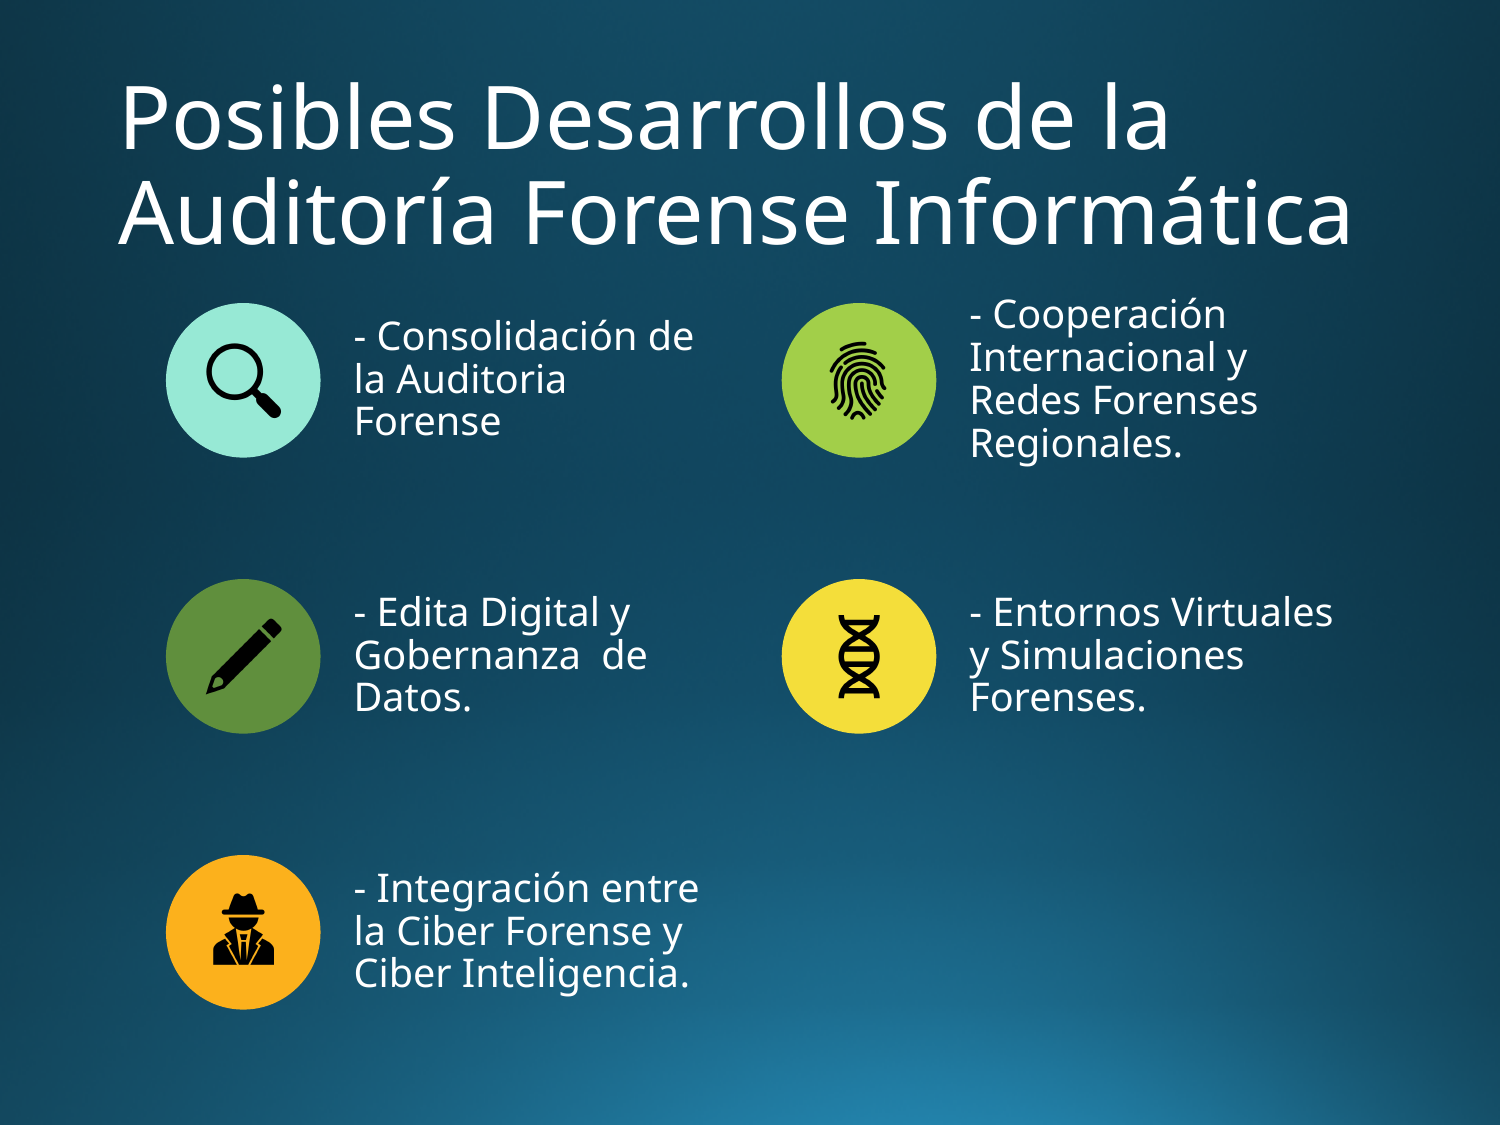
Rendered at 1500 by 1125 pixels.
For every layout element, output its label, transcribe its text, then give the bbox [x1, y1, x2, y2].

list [120, 299, 1380, 1014]
picture [0, 0, 1500, 1125]
title Posibles Desarrollos de la Auditoría Forense Informática [103, 59, 1397, 278]
